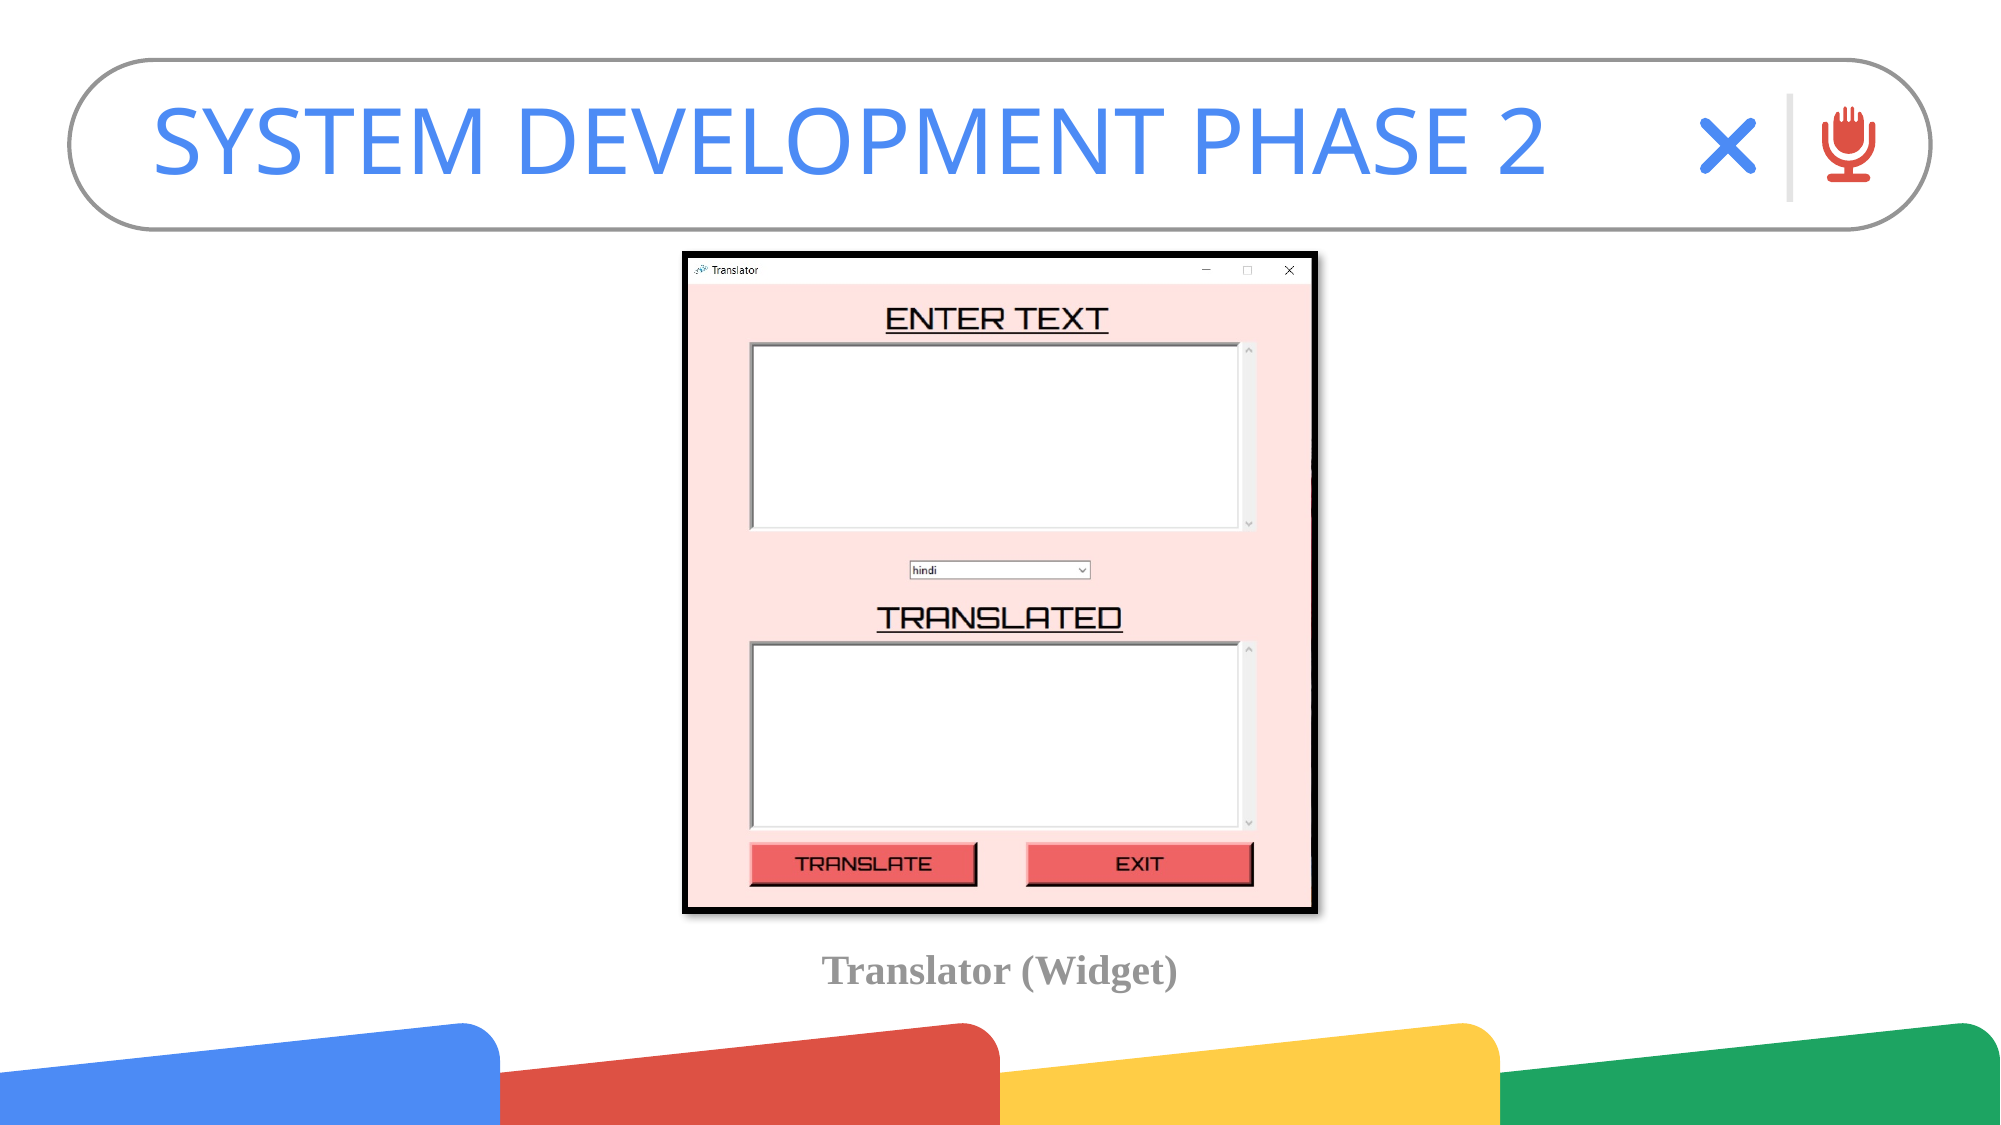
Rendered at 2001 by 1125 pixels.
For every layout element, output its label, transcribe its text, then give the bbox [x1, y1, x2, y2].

title SYSTEM DEVELOPMENT PHASE 2 [137, 59, 1650, 230]
text_box Translator (Widget) [54, 935, 1945, 1001]
picture [688, 257, 1312, 908]
